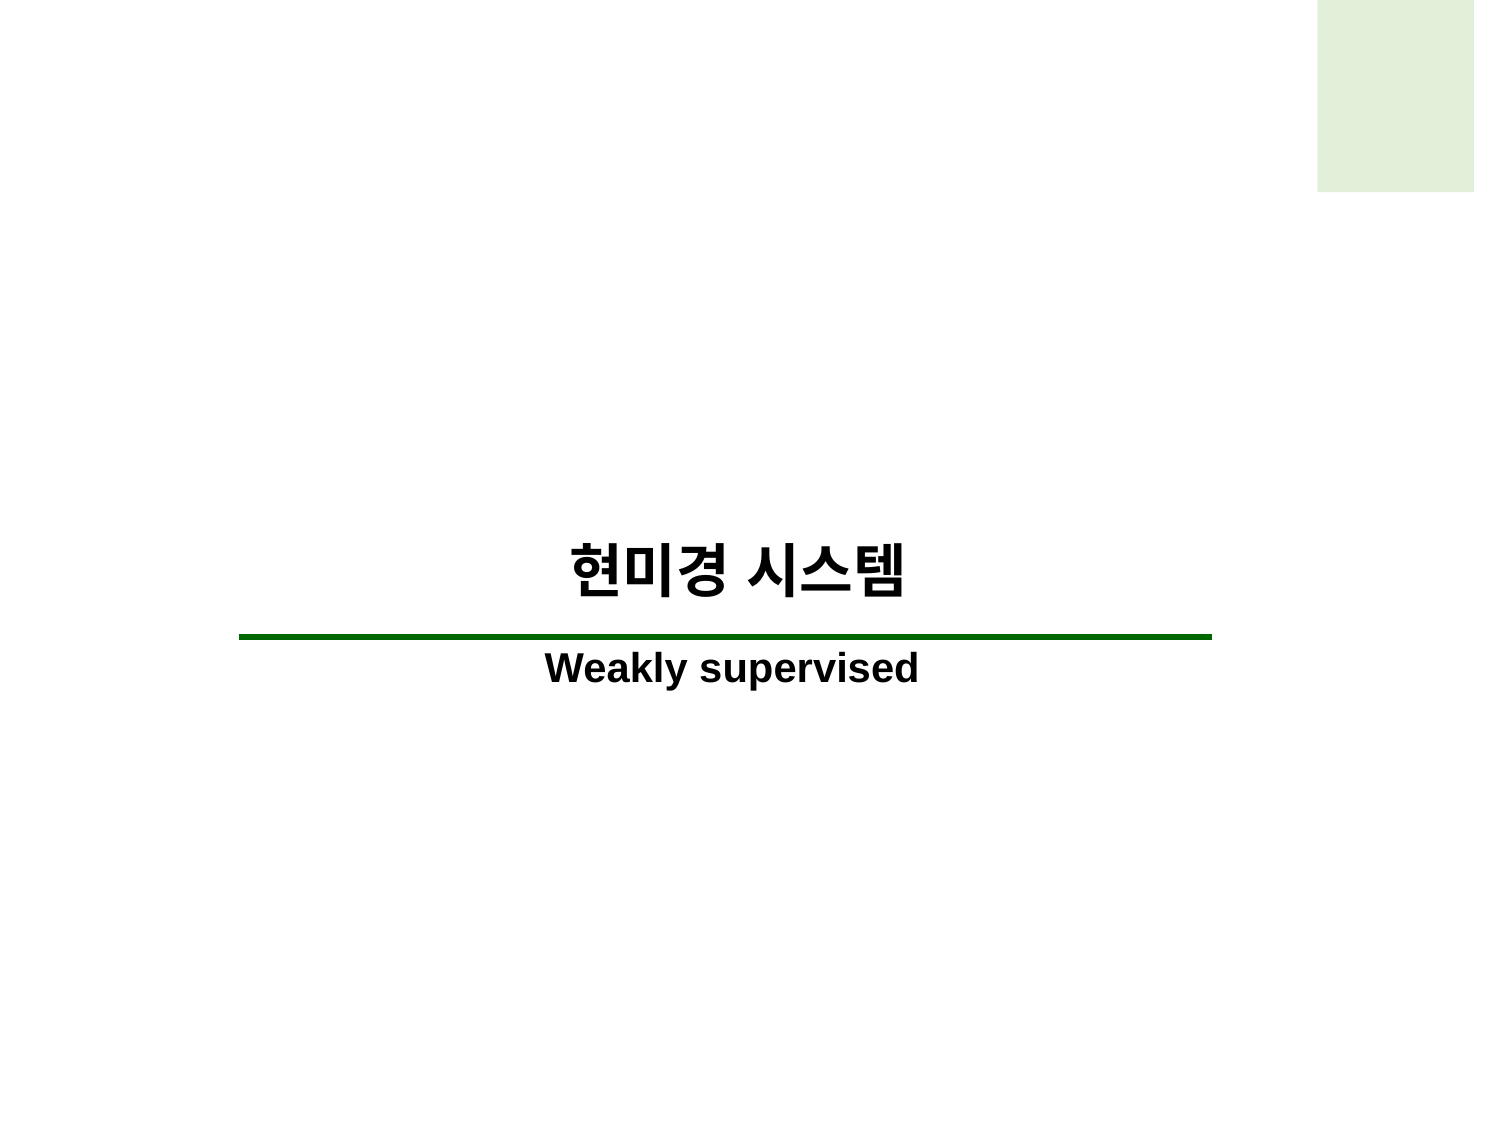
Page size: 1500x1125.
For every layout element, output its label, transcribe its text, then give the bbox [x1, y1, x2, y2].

text_box [1316, 0, 1475, 193]
text_box 현미경 시스템 [134, 526, 1342, 612]
text_box Weakly supervised [134, 633, 1342, 699]
